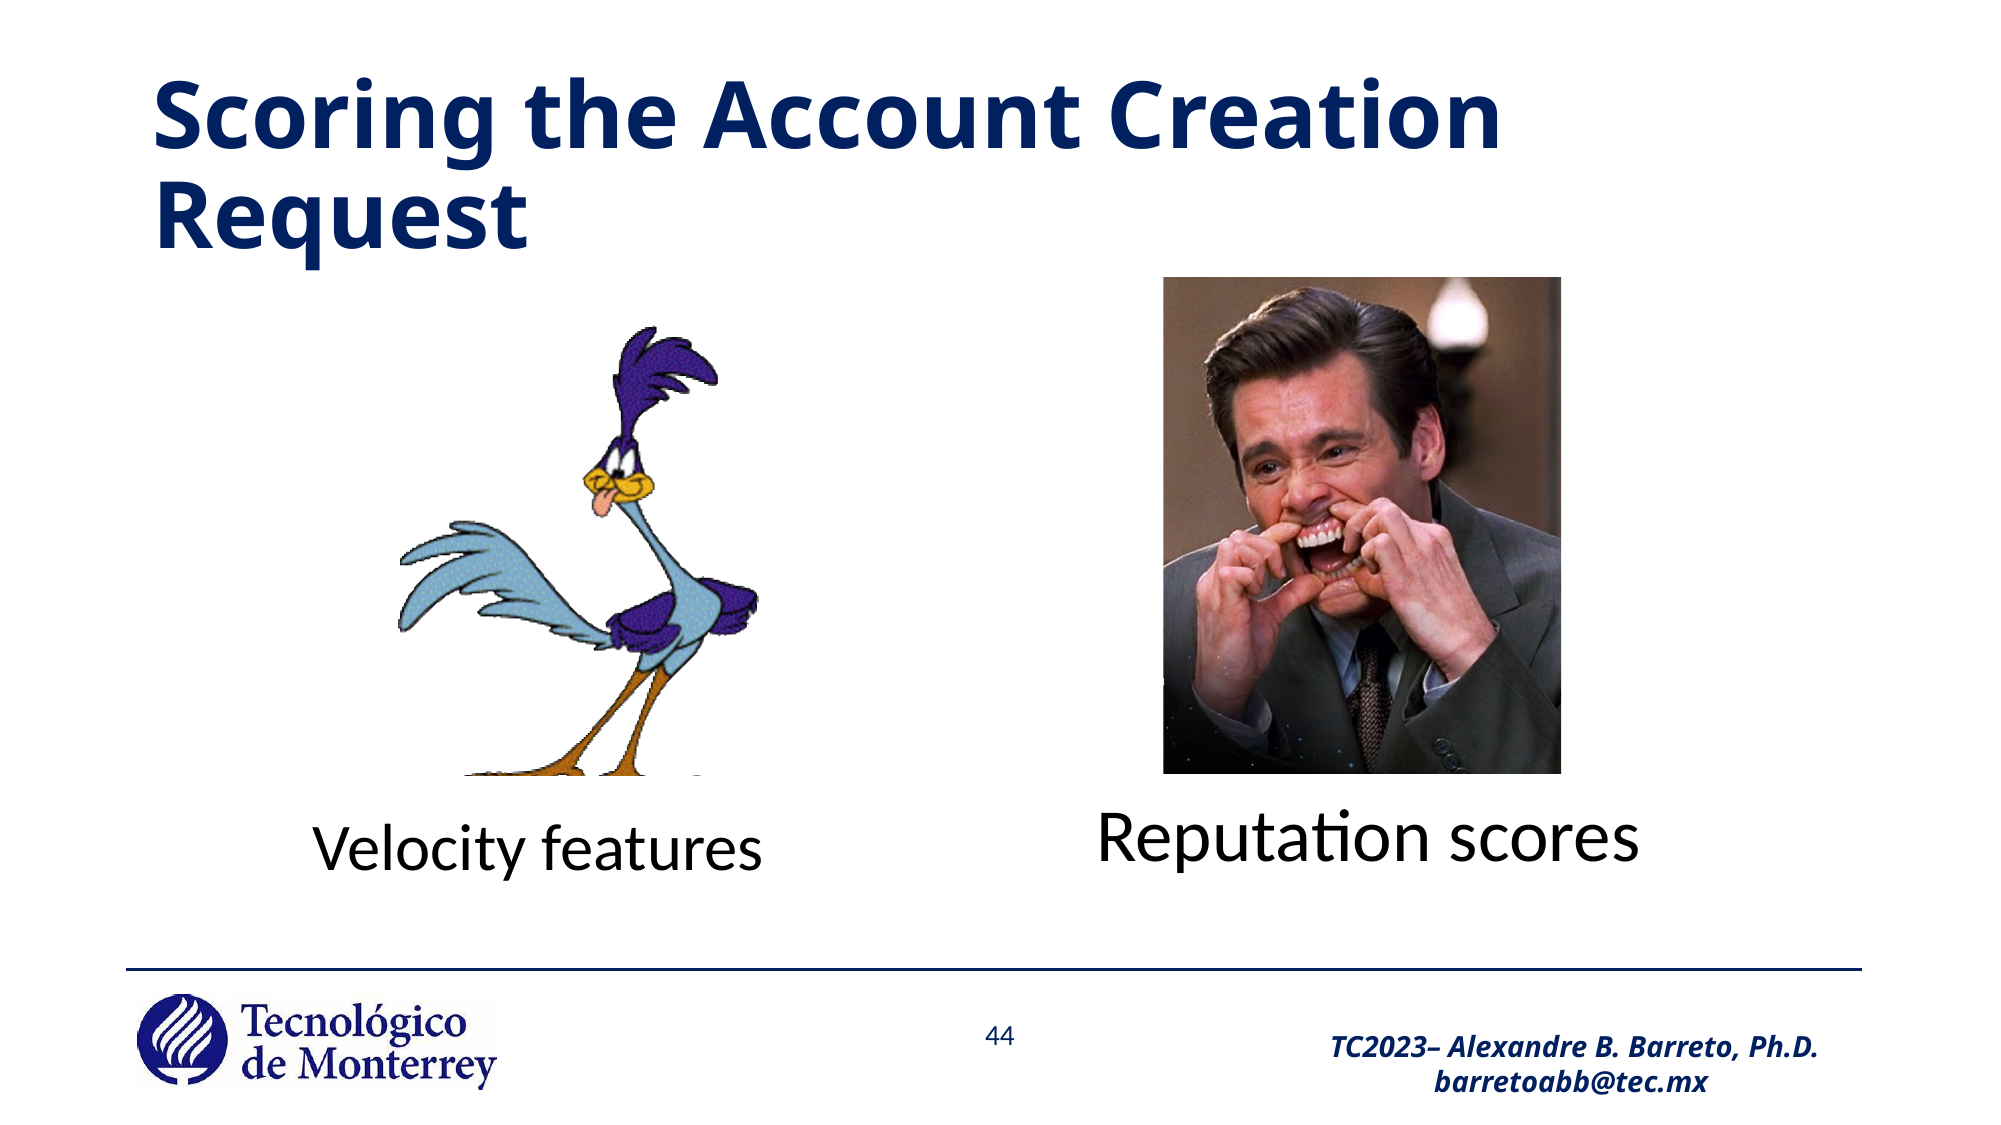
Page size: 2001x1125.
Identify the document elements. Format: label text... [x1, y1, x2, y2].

picture [137, 994, 497, 1090]
title Scoring the Account Creation Request [137, 59, 1863, 278]
picture [1163, 277, 1562, 774]
text_box Reputation scores [1081, 779, 1680, 885]
text_box Velocity features [297, 796, 860, 892]
picture [398, 325, 759, 777]
